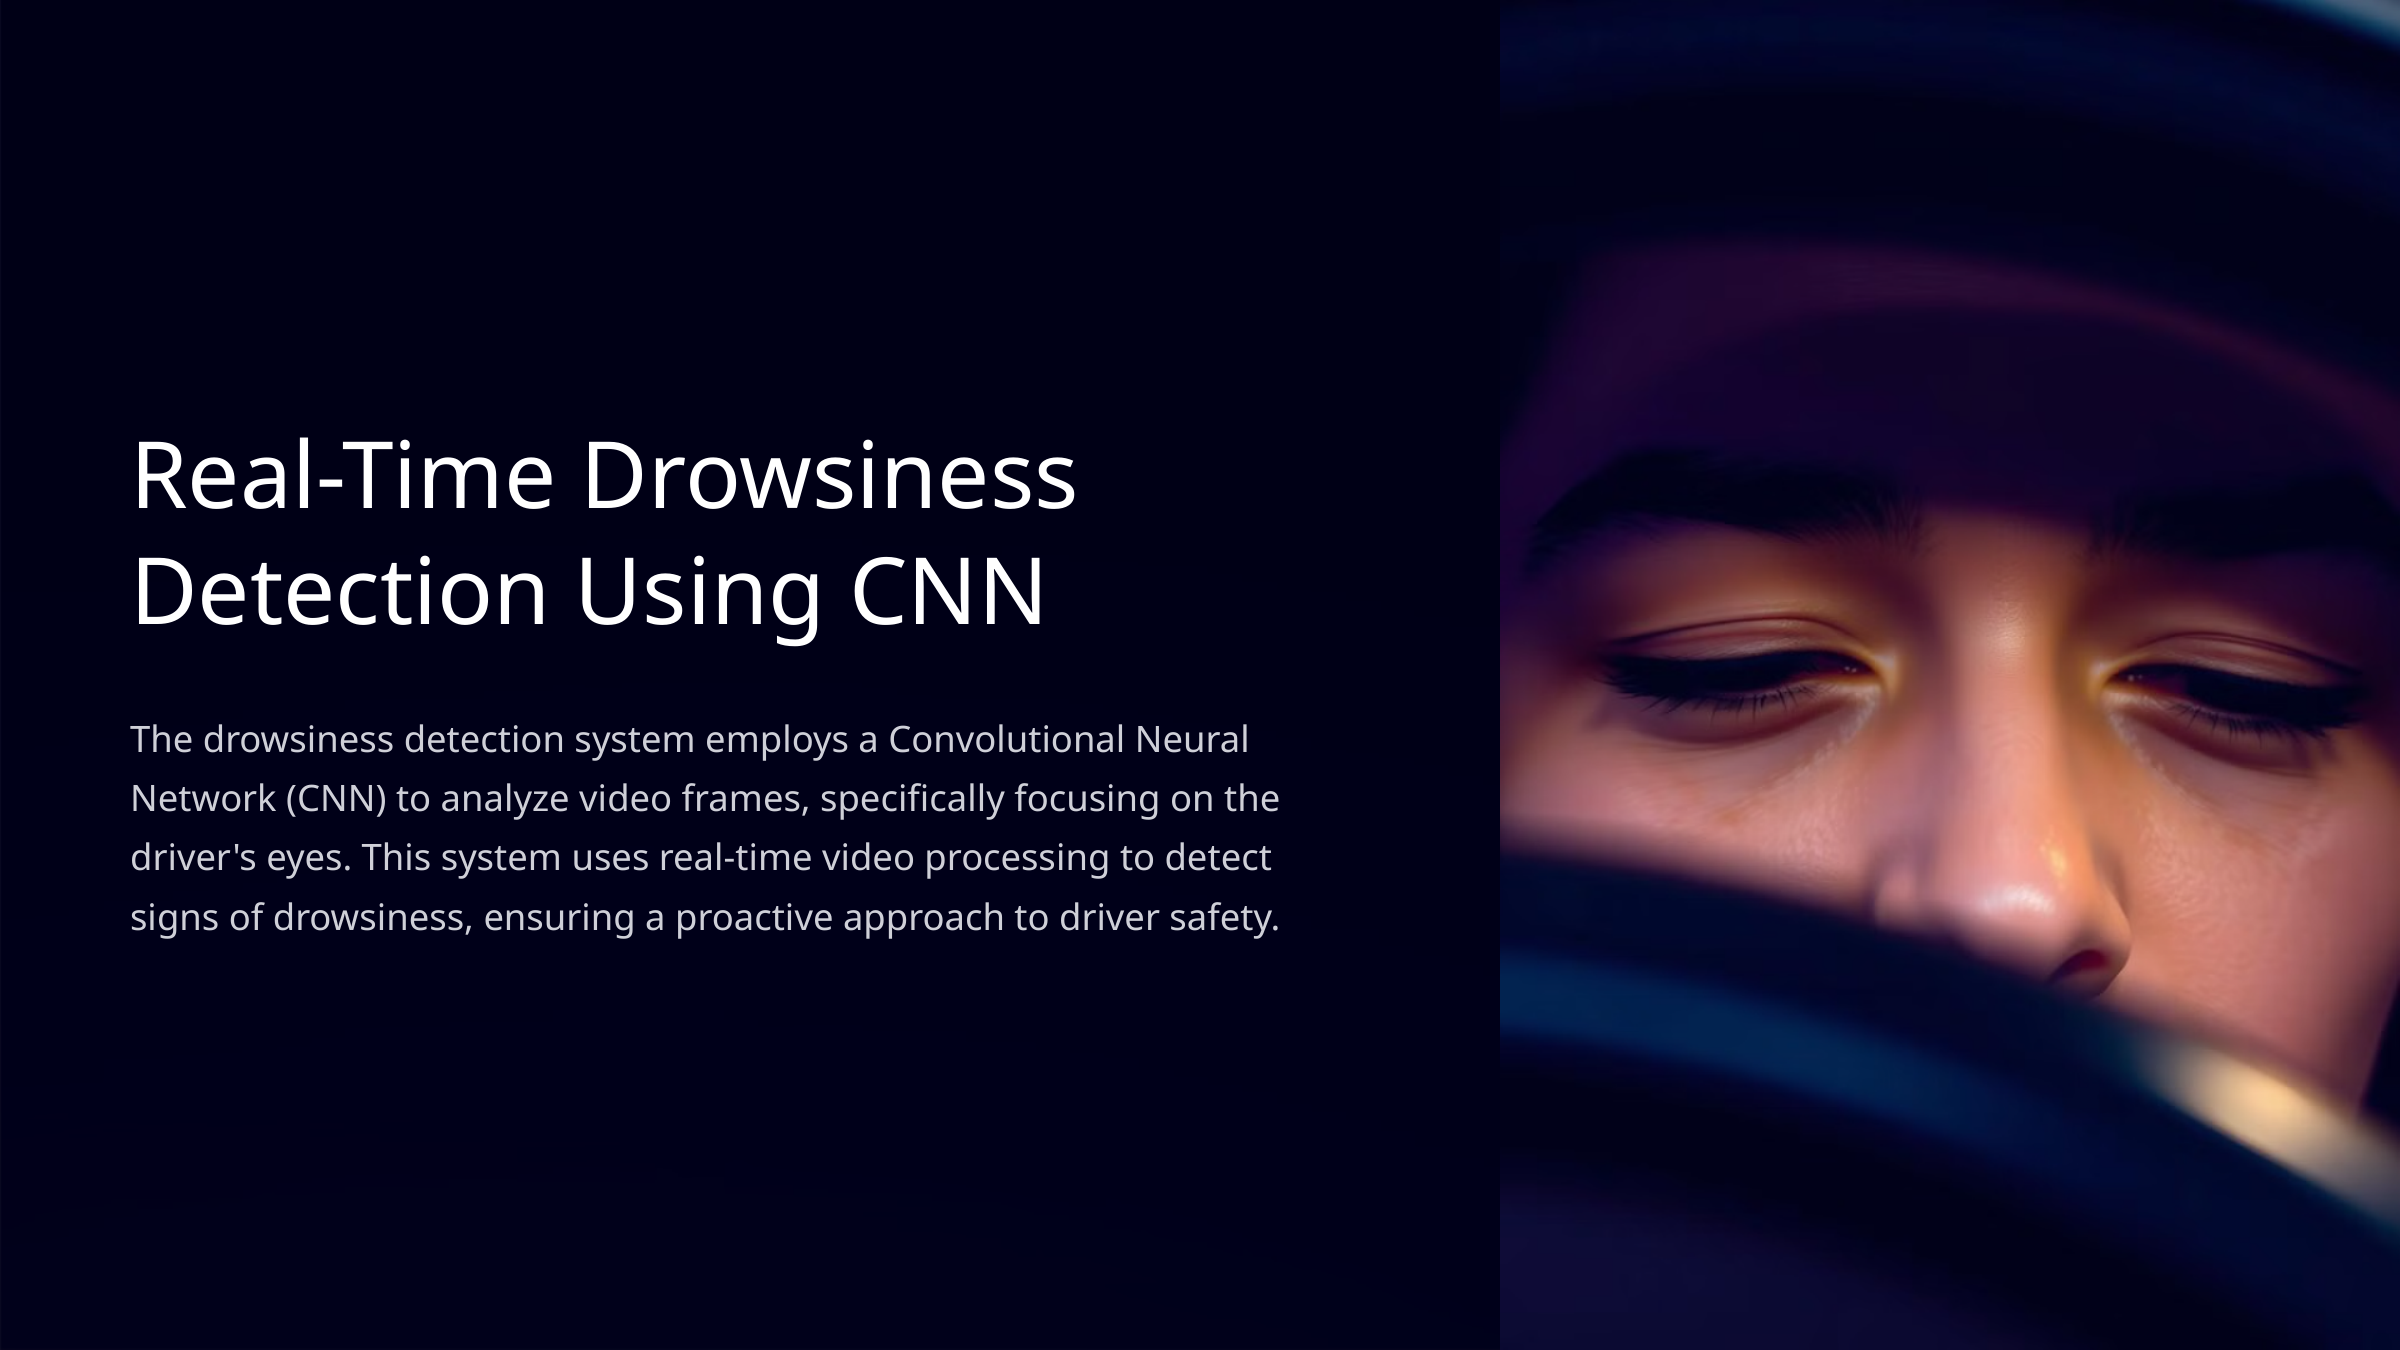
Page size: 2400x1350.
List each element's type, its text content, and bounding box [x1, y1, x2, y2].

text_box Real-Time Drowsiness Detection Using CNN [130, 411, 1370, 645]
picture [1499, 0, 2400, 1350]
text_box The drowsiness detection system employs a Convolutional Neural Network (CNN) to analyze video frames, specifically focusing on the driver's eyes. This system uses real-time video processing to detect signs of drowsiness, ensuring a proactive approach to driver safety. [130, 700, 1370, 939]
